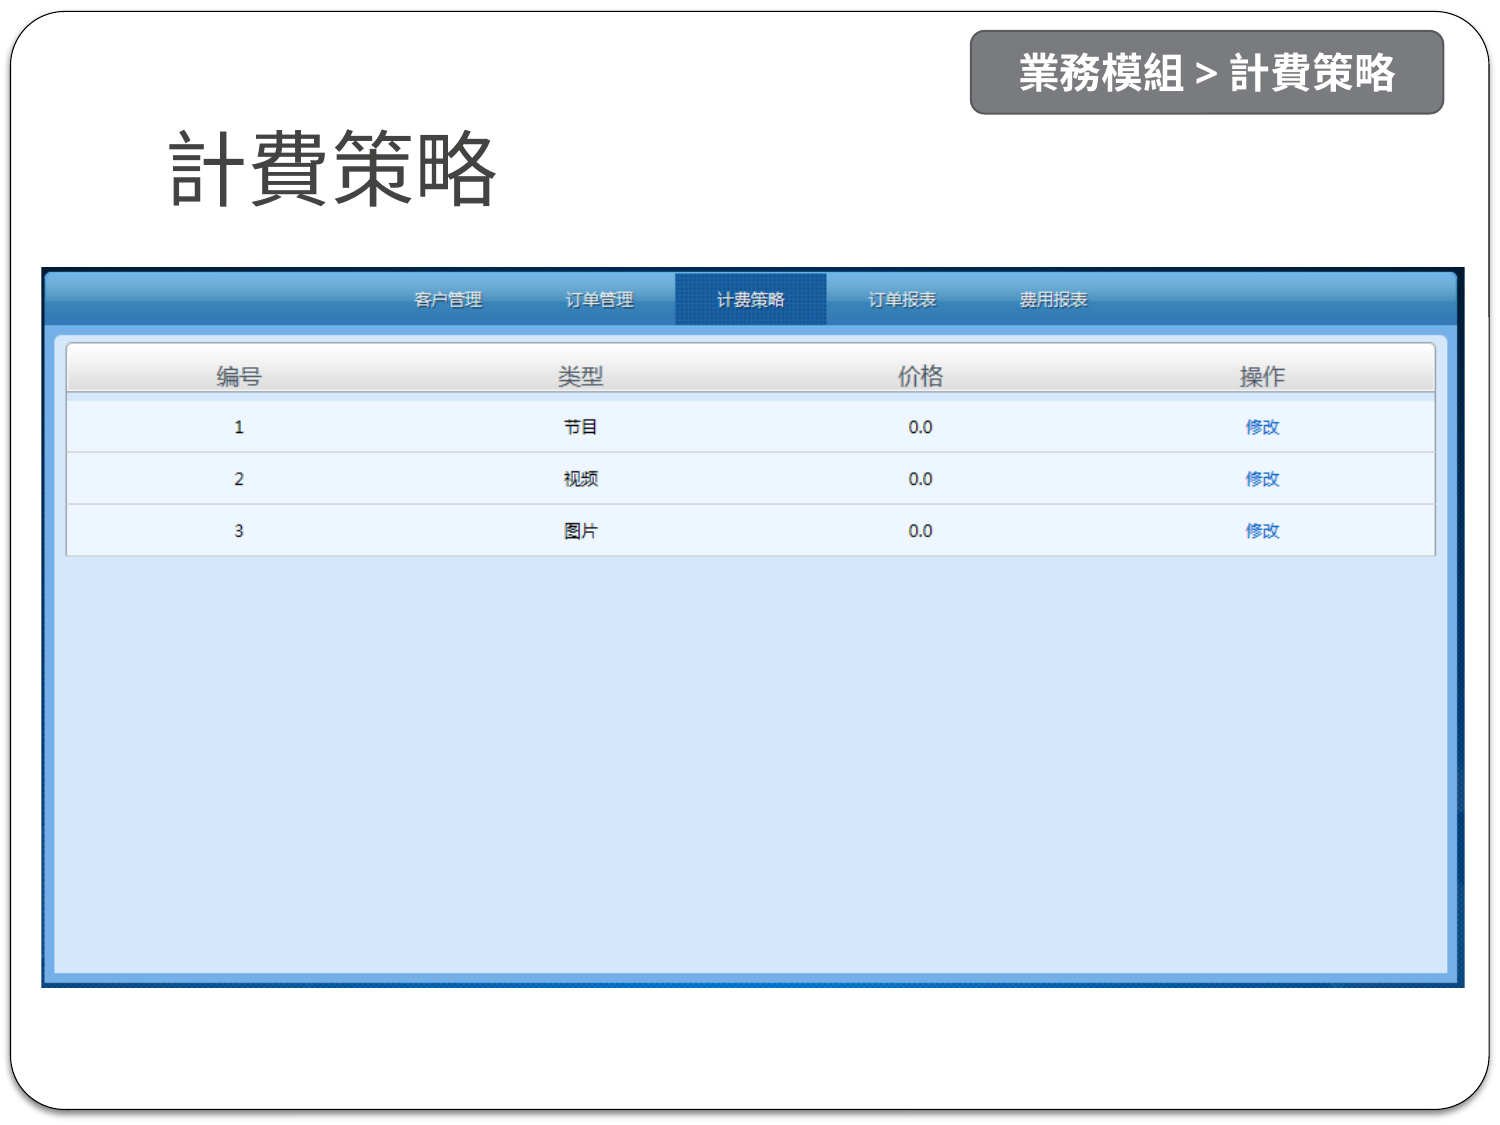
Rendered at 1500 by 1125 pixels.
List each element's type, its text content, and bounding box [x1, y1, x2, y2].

title 計費策略 [150, 45, 1425, 233]
picture [41, 266, 1465, 988]
text_box 業務模組>計費策略 [969, 29, 1445, 115]
